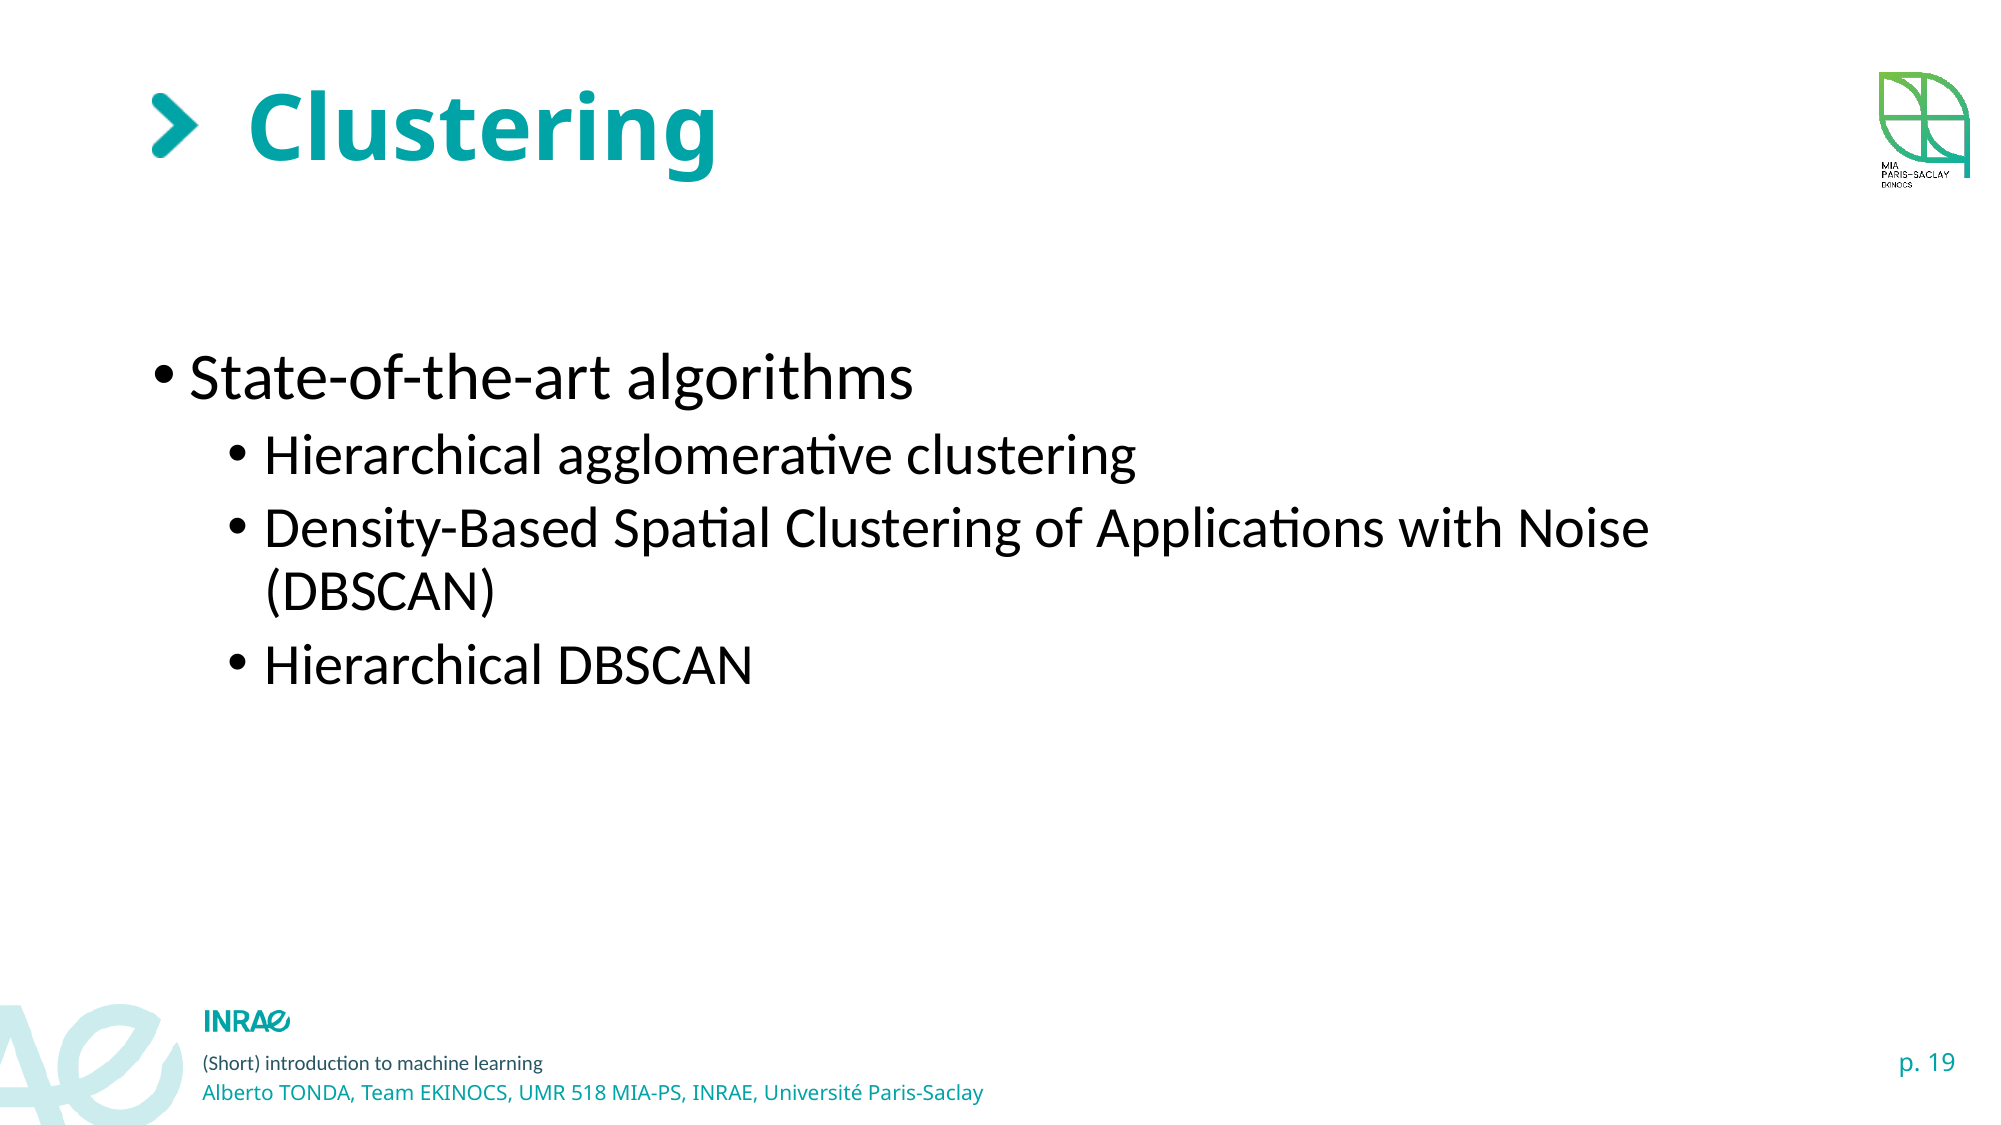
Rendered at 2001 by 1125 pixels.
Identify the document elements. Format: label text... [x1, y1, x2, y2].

picture [0, 996, 329, 1125]
picture [1862, 54, 1986, 205]
picture [152, 93, 200, 158]
list State-of-the-art algorithms Hierarchical agglomerative clustering Density-Based Spatial Clustering of Applications with Noise (DBSCAN) Hierarchical DBSCAN [137, 233, 1863, 1001]
title Clustering [137, 59, 1863, 203]
